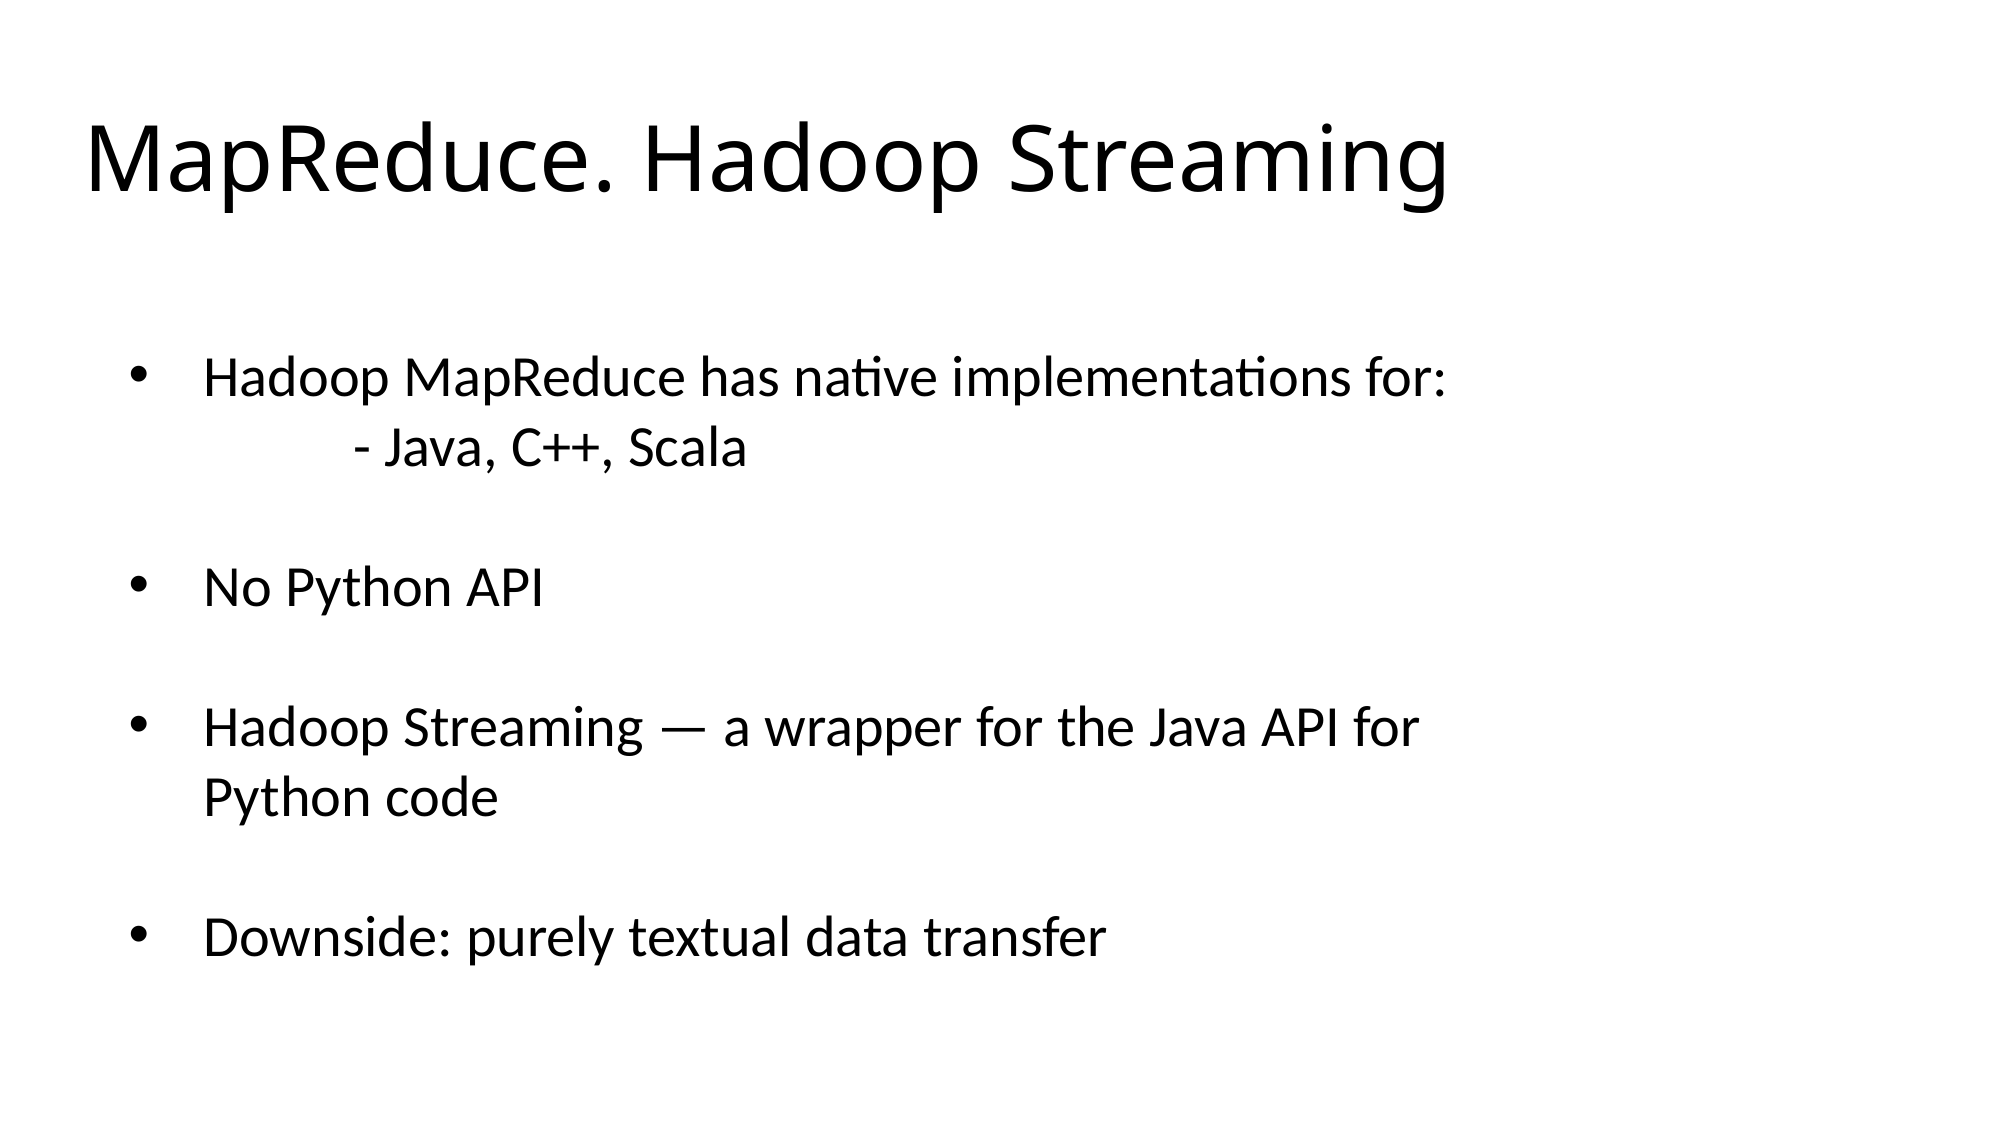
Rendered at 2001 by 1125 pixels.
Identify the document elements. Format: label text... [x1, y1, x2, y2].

title MapReduce. Hadoop Streaming [68, 97, 1932, 223]
text_box Hadoop MapReduce has native implementations for: - Java, C++, Scala No Python API Hadoop Streaming — a wrapper for the Java API for Python code Downside: purely textual data transfer [113, 330, 1585, 976]
